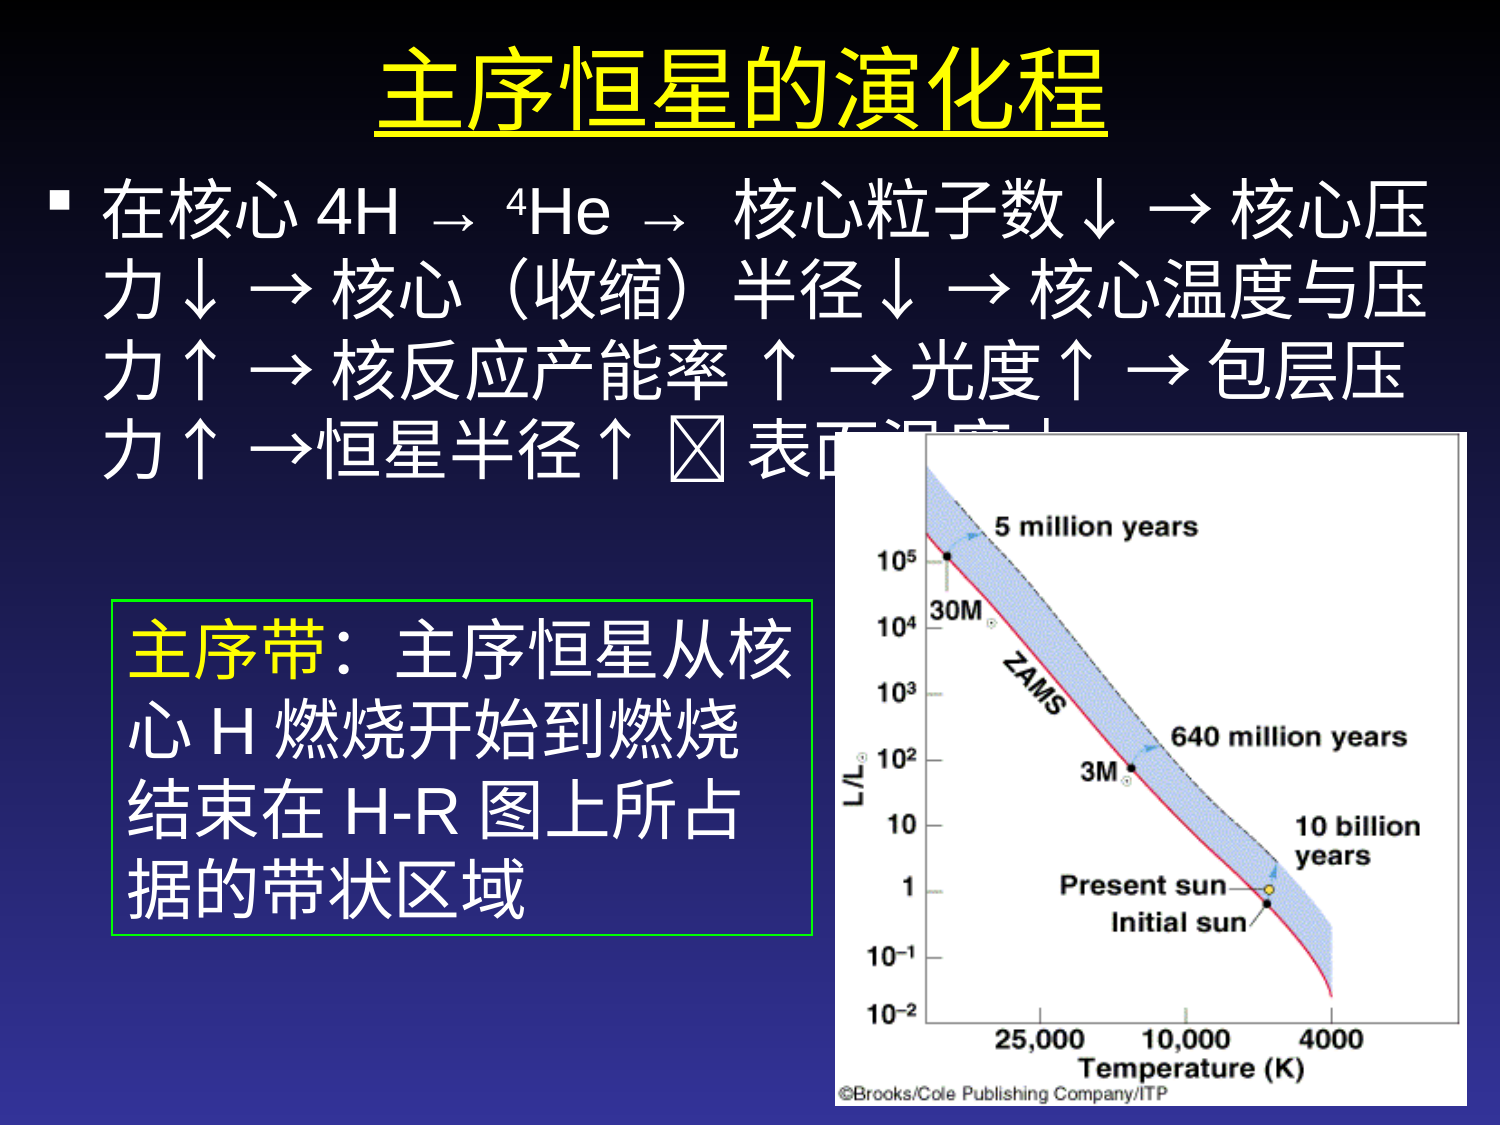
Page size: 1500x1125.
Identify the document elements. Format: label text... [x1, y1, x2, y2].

text_box 主序带：主序恒星从核心H燃烧开始到燃烧结束在H-R图上所占据的带状区域 [112, 600, 813, 936]
list 在核心4H → 4He → 核心粒子数↓ → 核心压力↓ → 核心（收缩）半径↓ → 核心温度与压力↑ → 核反应产能率 ↑ → 光度↑ → 包层压力↑ →恒星半径↑  表面温度↓ [29, 160, 1467, 504]
title 主序恒星的演化程 [41, 31, 1442, 144]
picture [835, 432, 1468, 1106]
